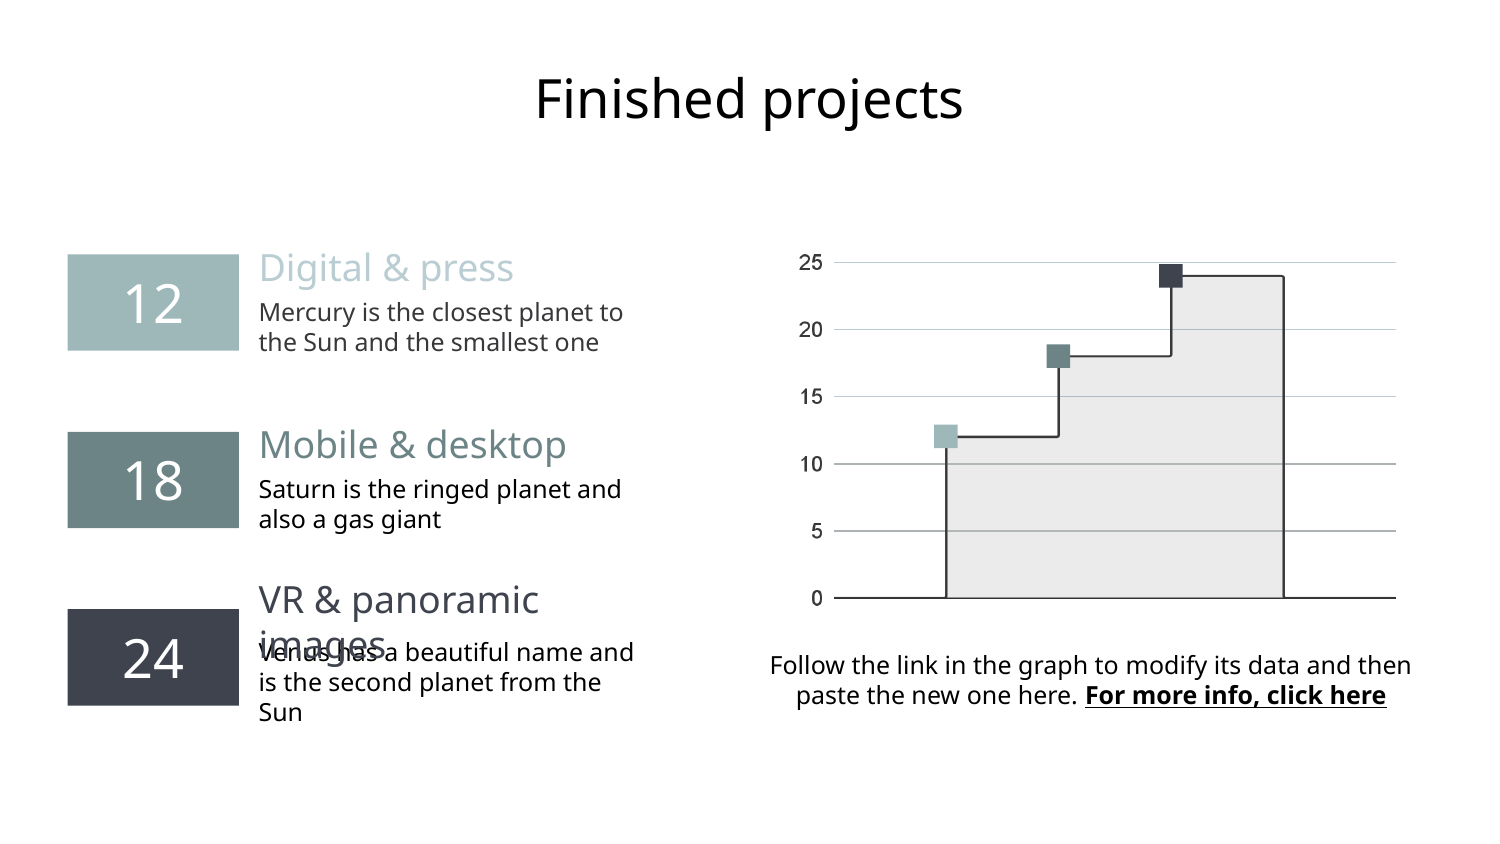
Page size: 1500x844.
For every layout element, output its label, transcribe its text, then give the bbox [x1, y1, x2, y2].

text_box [67, 415, 660, 542]
text_box Follow the link in the graph to modify its data and then paste the new one here. For more info, click here [750, 651, 1433, 712]
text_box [67, 593, 660, 719]
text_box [67, 238, 660, 364]
title Finished projects [67, 49, 1433, 144]
picture [766, 229, 1416, 631]
